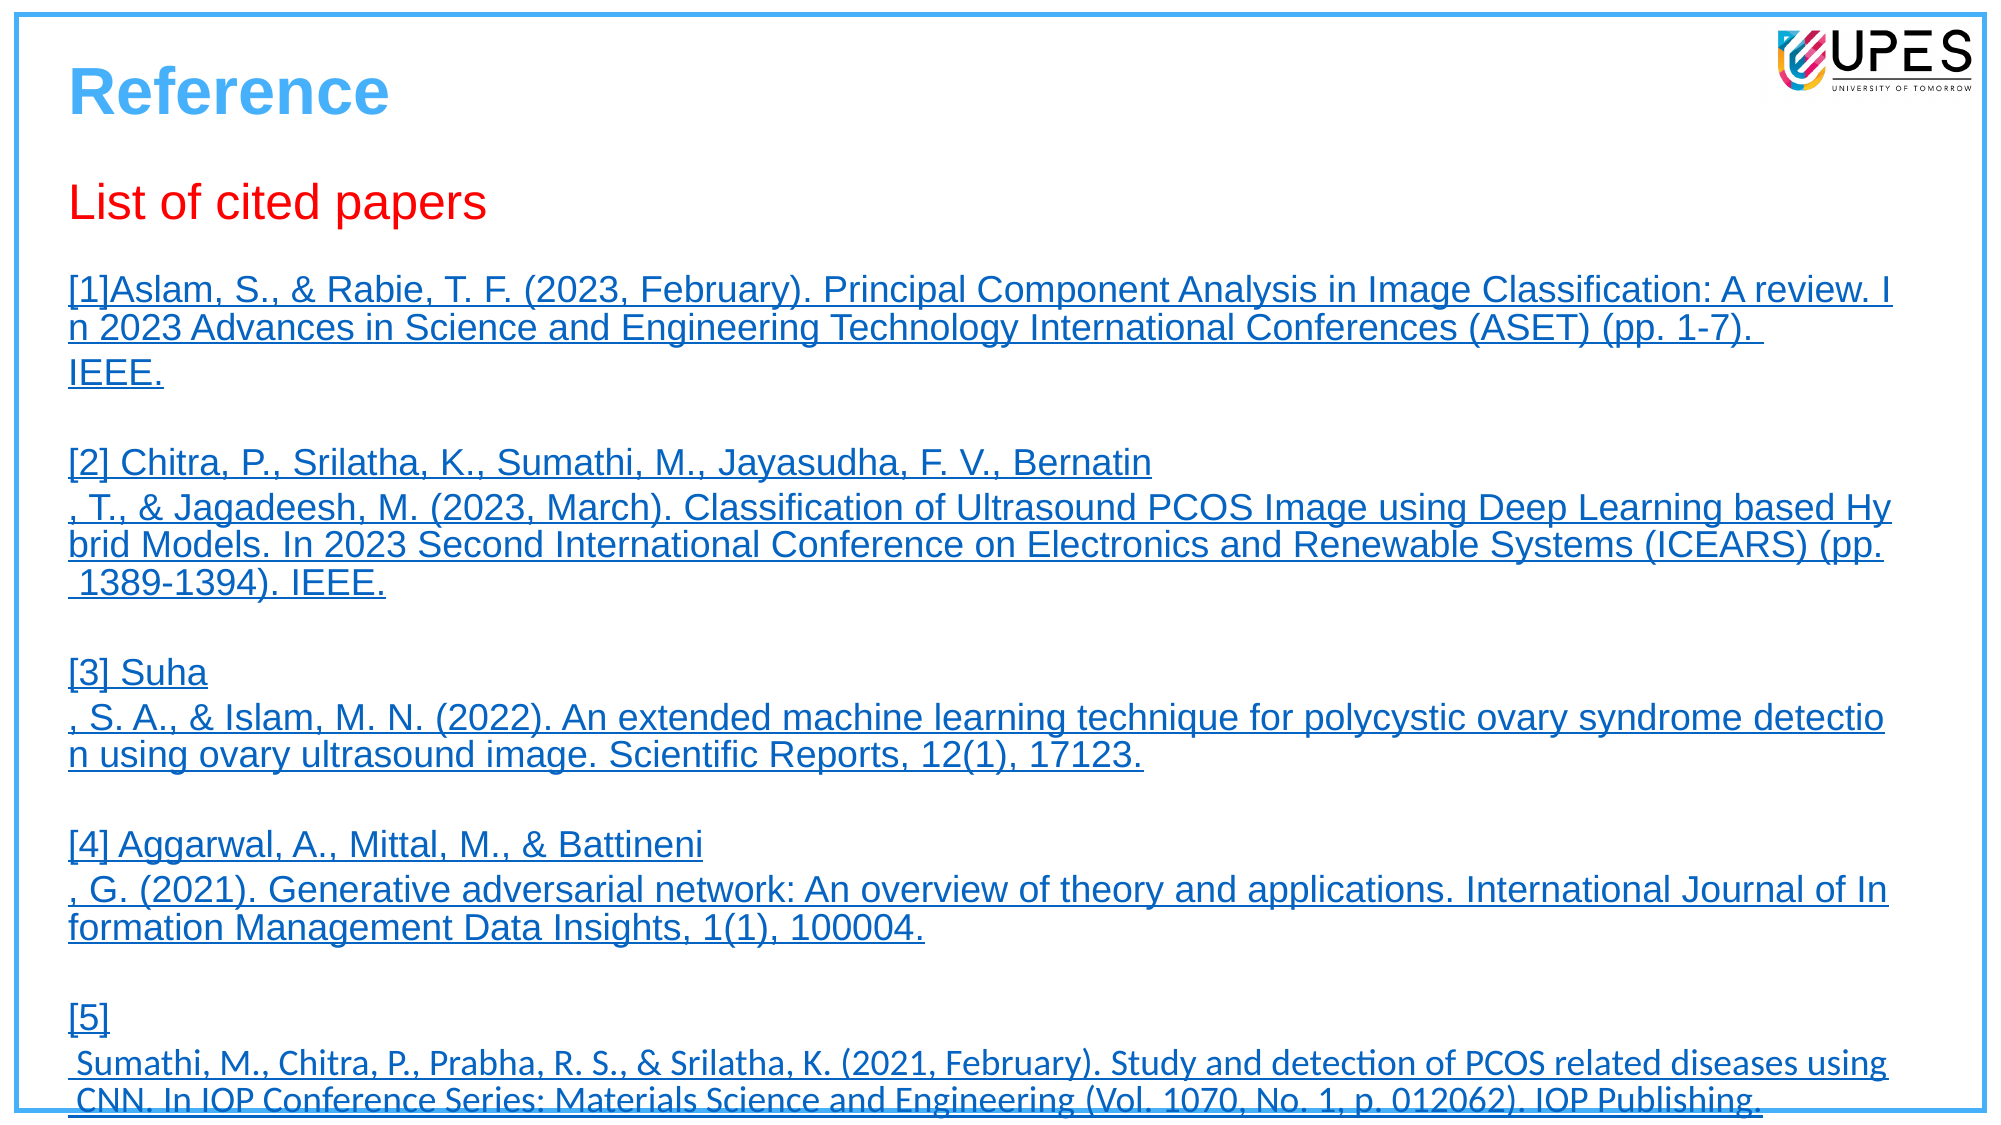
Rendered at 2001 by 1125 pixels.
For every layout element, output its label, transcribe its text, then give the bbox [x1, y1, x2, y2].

text_box [1]Aslam, S., & Rabie, T. F. (2023, February). Principal Component Analysis in Image Classification: A review. In 2023 Advances in Science and Engineering Technology International Conferences (ASET) (pp. 1-7). IEEE. [2] Chitra, P., Srilatha, K., Sumathi, M., Jayasudha, F. V., Bernatin, T., & Jagadeesh, M. (2023, March). Classification of Ultrasound PCOS Image using Deep Learning based Hybrid Models. In 2023 Second International Conference on Electronics and Renewable Systems (ICEARS) (pp. 1389-1394). IEEE. [3] Suha, S. A., & Islam, M. N. (2022). An extended machine learning technique for polycystic ovary syndrome detection using ovary ultrasound image. Scientific Reports, 12(1), 17123. [4] Aggarwal, A., Mittal, M., & Battineni, G. (2021). Generative adversarial network: An overview of theory and applications. International Journal of Information Management Data Insights, 1(1), 100004. [5] Sumathi, M., Chitra, P., Prabha, R. S., & Srilatha, K. (2021, February). Study and detection of PCOS related diseases using CNN. In IOP Conference Series: Materials Science and Engineering (Vol. 1070, No. 1, p. 012062). IOP Publishing. [53, 257, 1909, 948]
text_box Reference [53, 40, 1289, 136]
picture [1758, 20, 1978, 110]
text_box List of cited papers [53, 161, 1678, 257]
